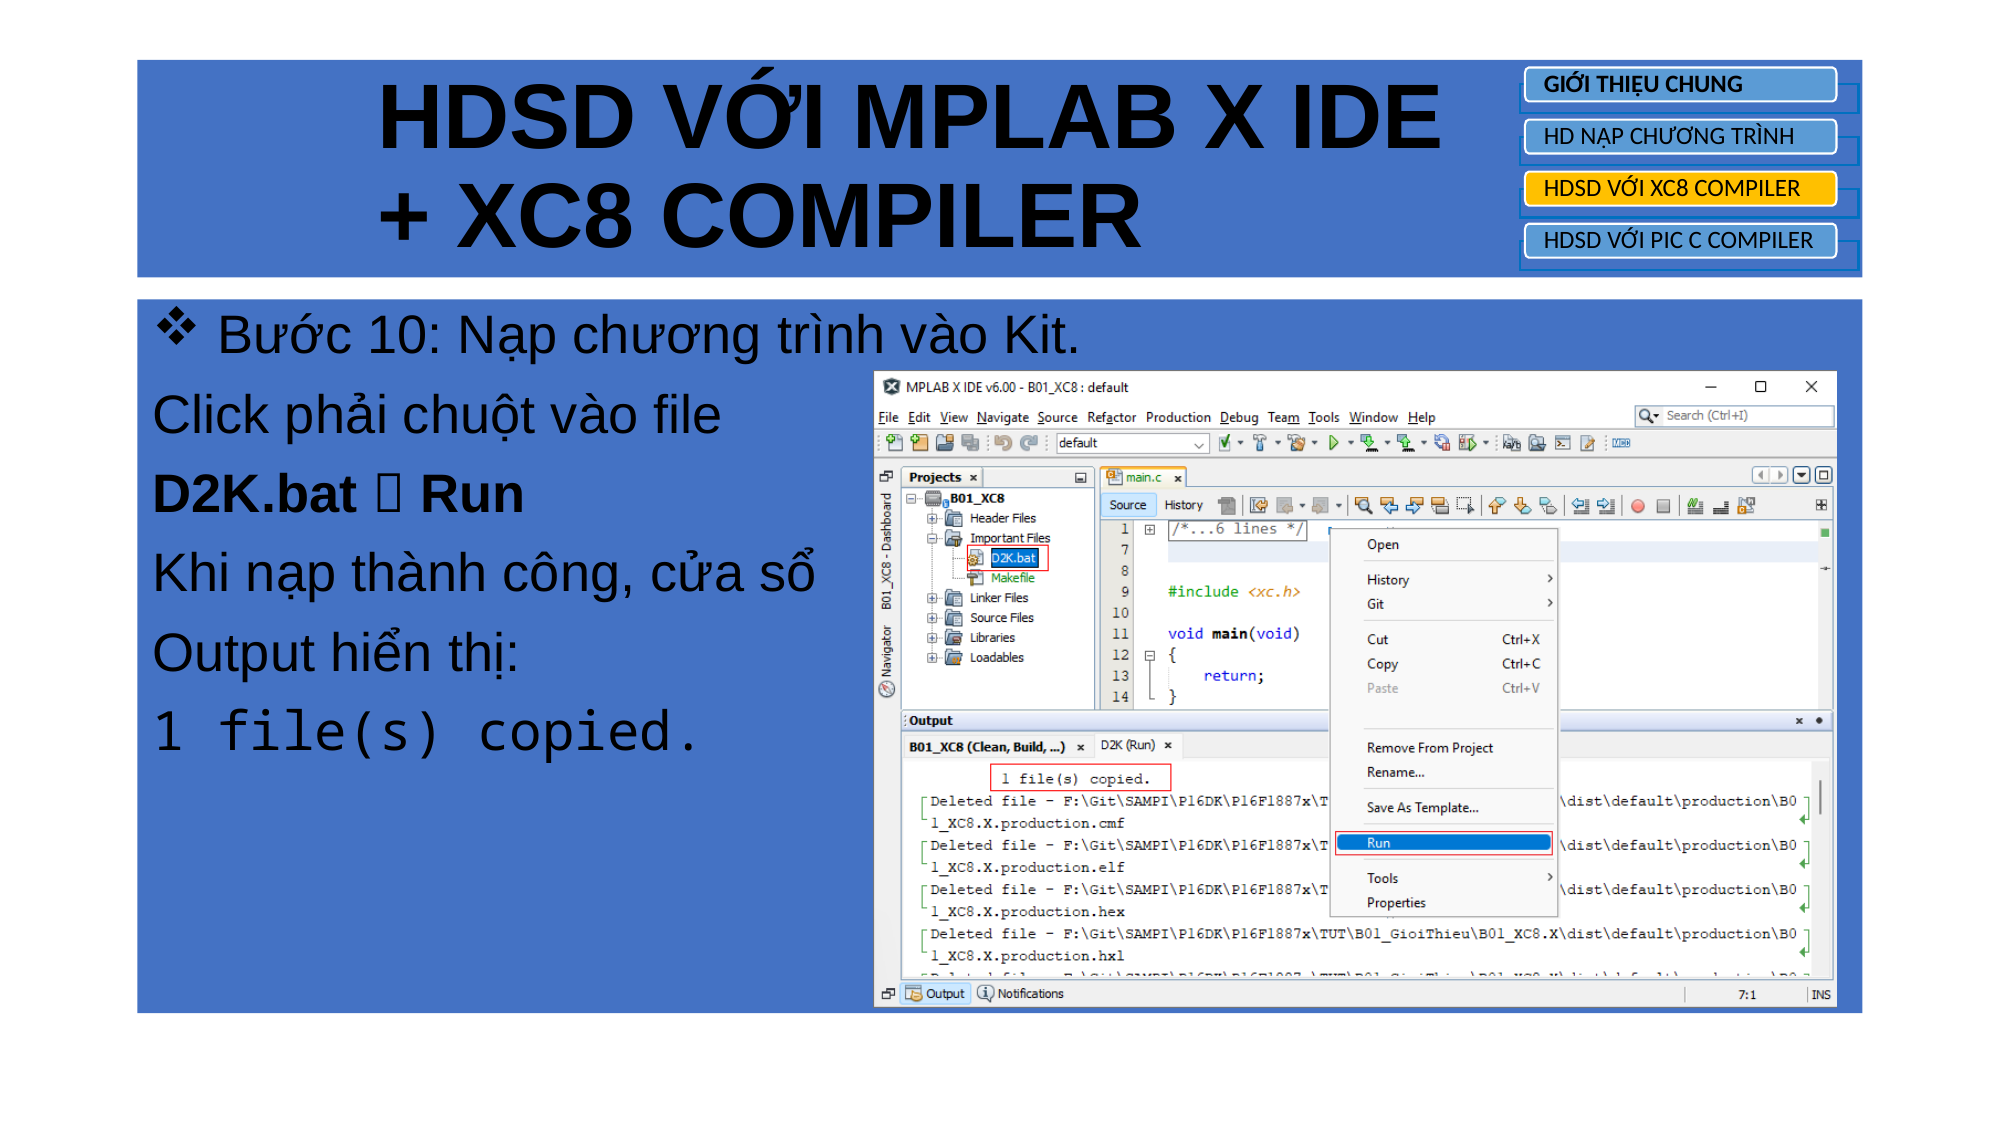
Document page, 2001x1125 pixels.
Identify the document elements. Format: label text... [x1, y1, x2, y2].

picture [873, 370, 1837, 1008]
list Bước 10: Nạp chương trình vào Kit. Click phải chuột vào file D2K.bat  Run Khi nạp thành công, cửa sổ Output hiển thị: 1 file(s) copied. [137, 299, 1863, 1014]
title HDSD VỚI MPLAB X IDE + XC8 COMPILER [137, 59, 1863, 278]
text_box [1519, 67, 1859, 270]
